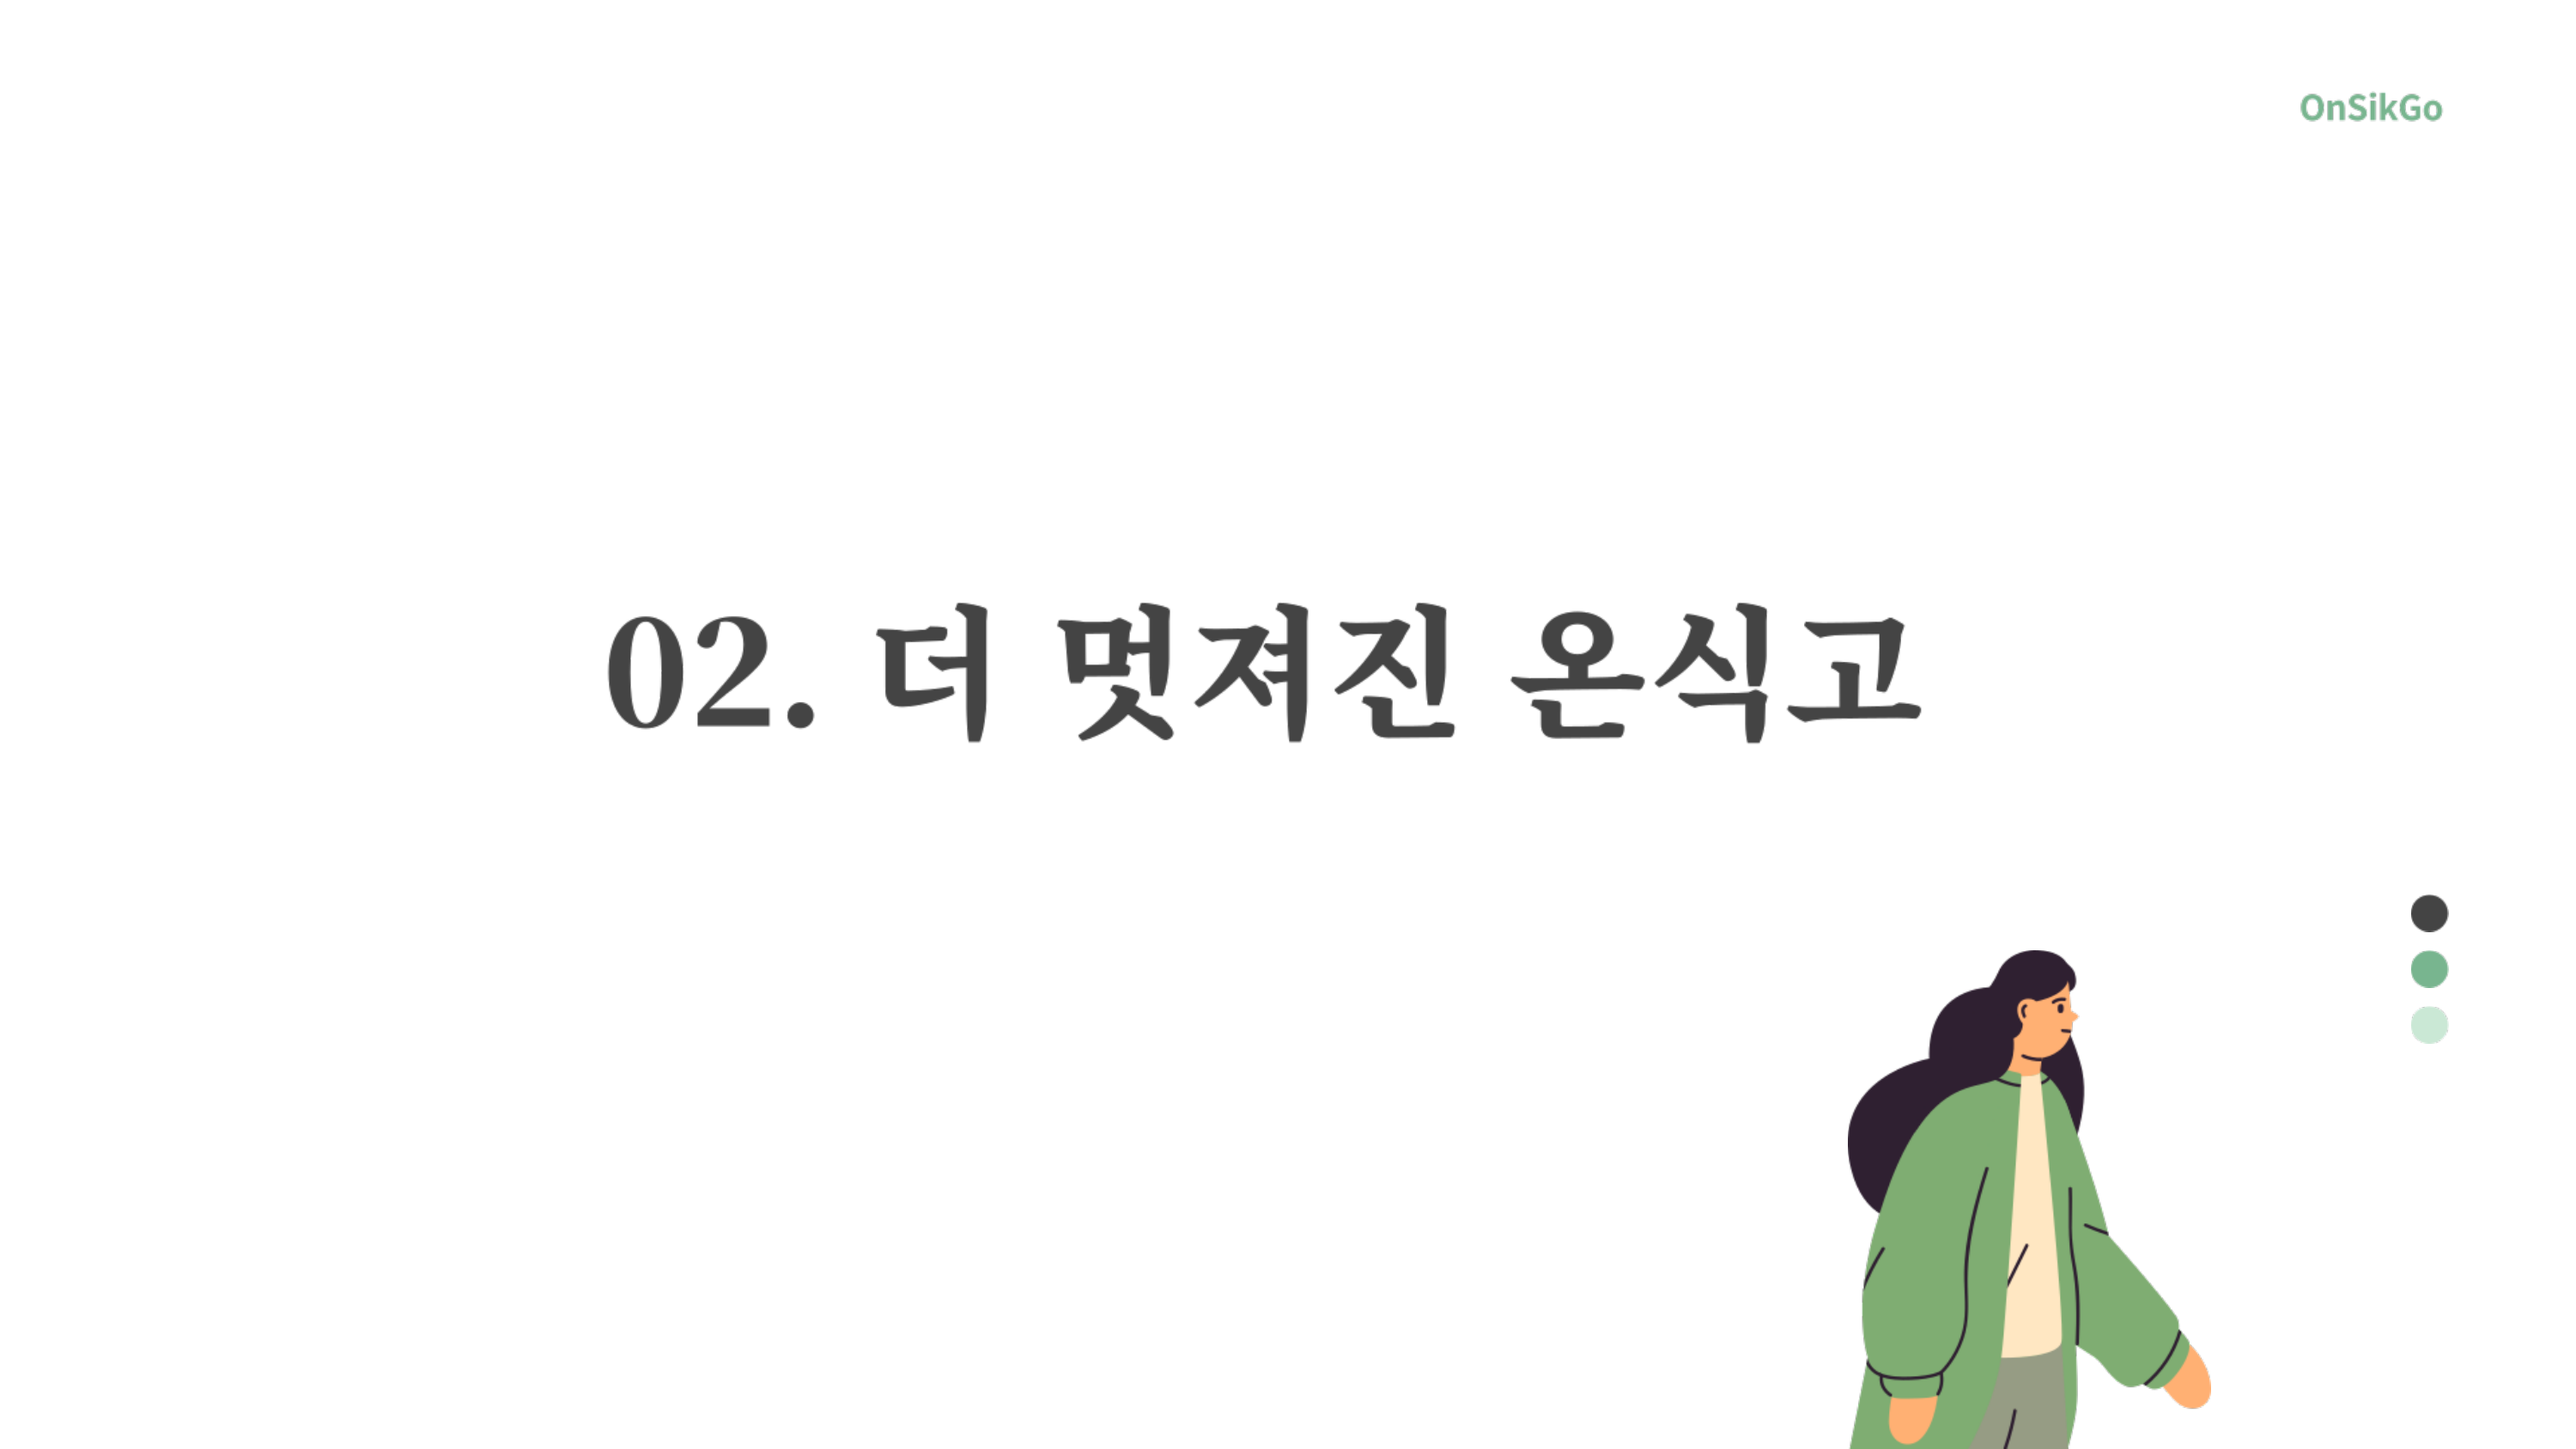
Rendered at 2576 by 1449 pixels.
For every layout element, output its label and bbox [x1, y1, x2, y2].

text_box [2411, 1006, 2449, 1044]
picture [2202, 76, 2459, 149]
text_box [2411, 894, 2449, 932]
text_box [2411, 949, 2449, 988]
picture [195, 544, 1987, 809]
text_box [1848, 949, 2211, 1449]
